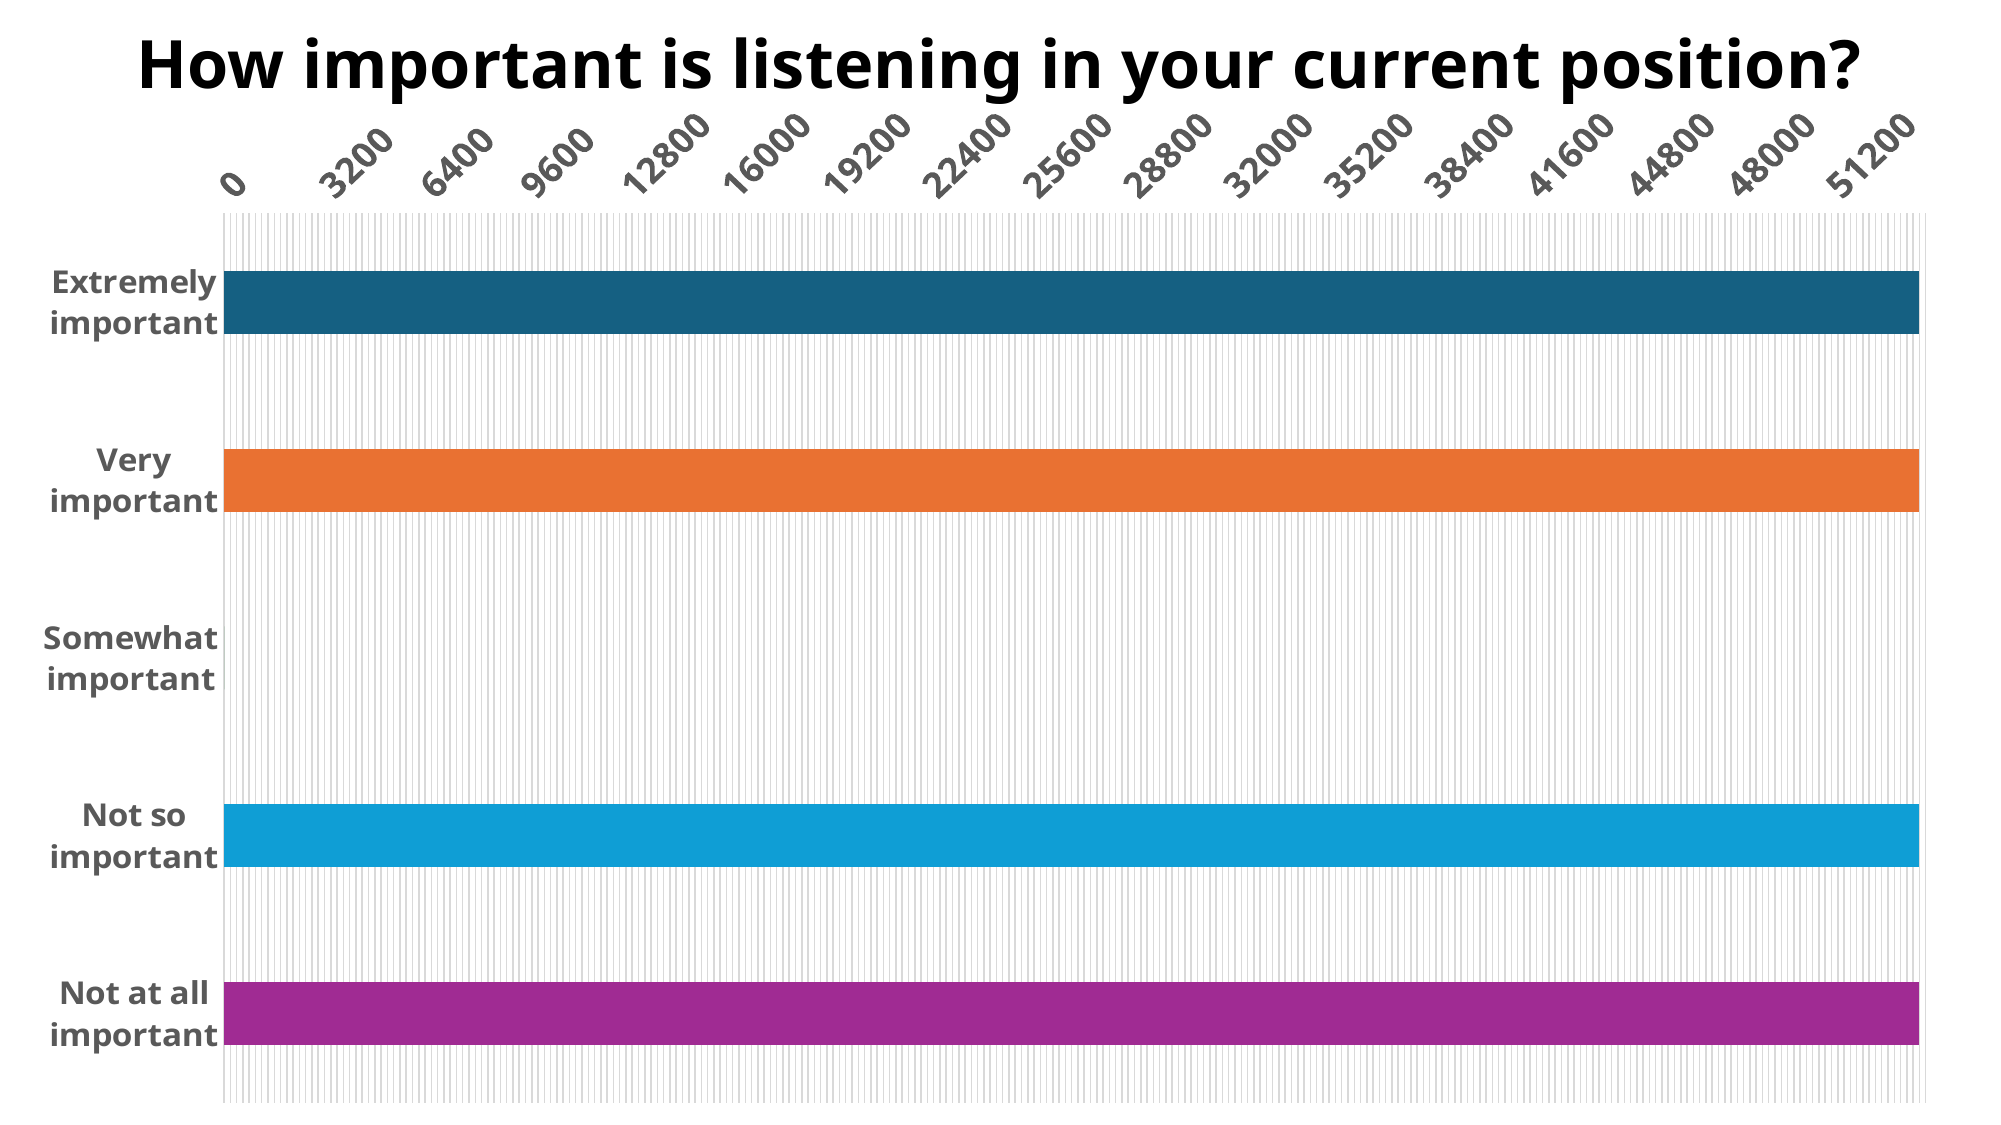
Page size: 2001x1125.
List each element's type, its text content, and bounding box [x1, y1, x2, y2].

title How important is listening in your current position? [60, 21, 1940, 99]
chart [13, 99, 1987, 1125]
